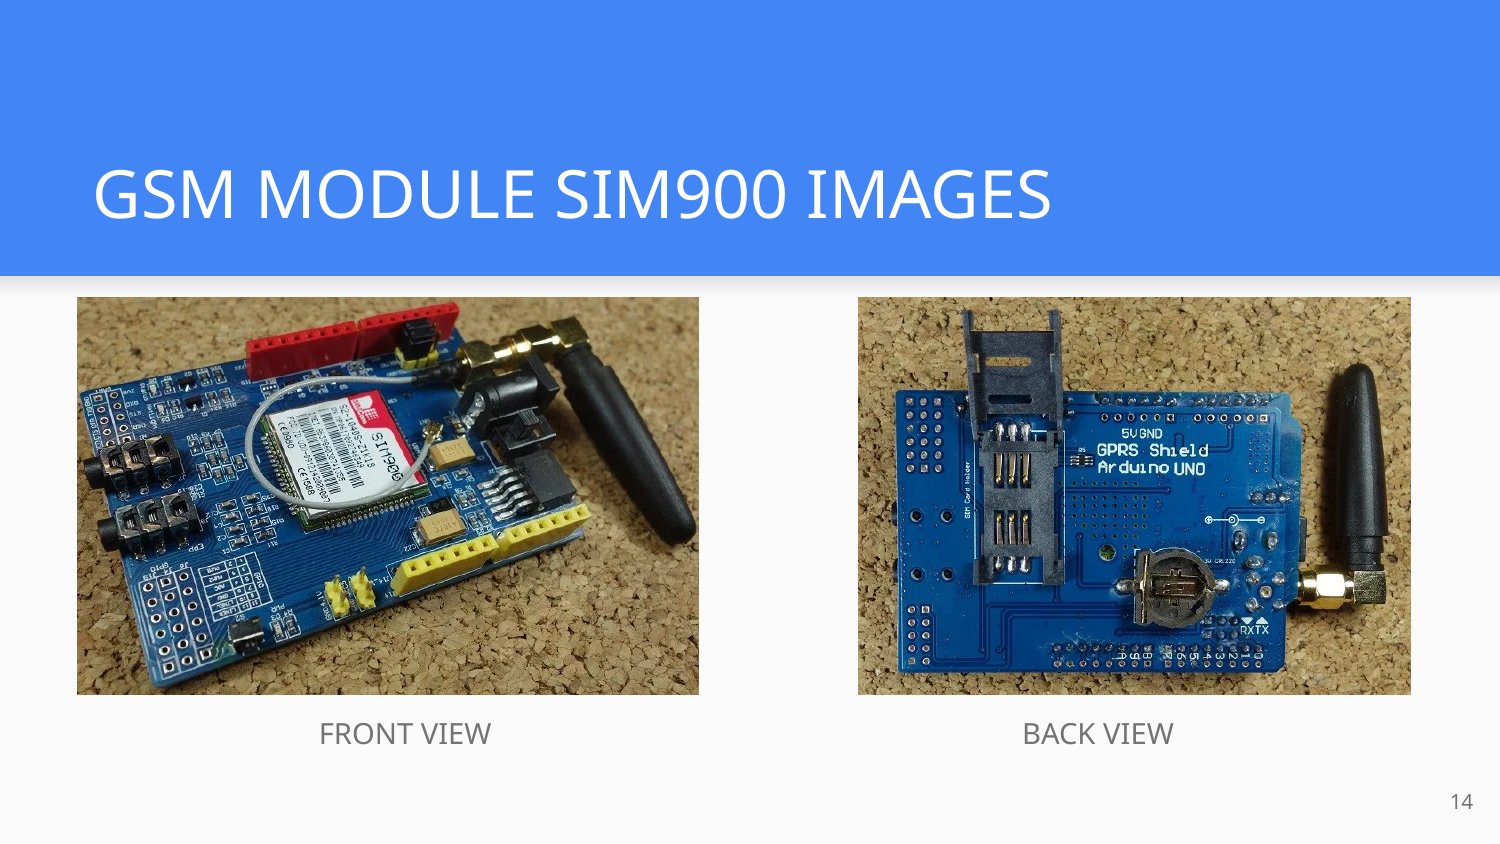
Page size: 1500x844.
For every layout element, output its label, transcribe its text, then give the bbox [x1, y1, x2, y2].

list BACK VIEW [770, 694, 1427, 760]
list FRONT VIEW [77, 694, 734, 760]
picture [77, 296, 700, 696]
title GSM MODULE SIM900 IMAGES [77, 121, 1427, 248]
slide_number ‹#› [1398, 770, 1489, 835]
picture [857, 296, 1411, 696]
